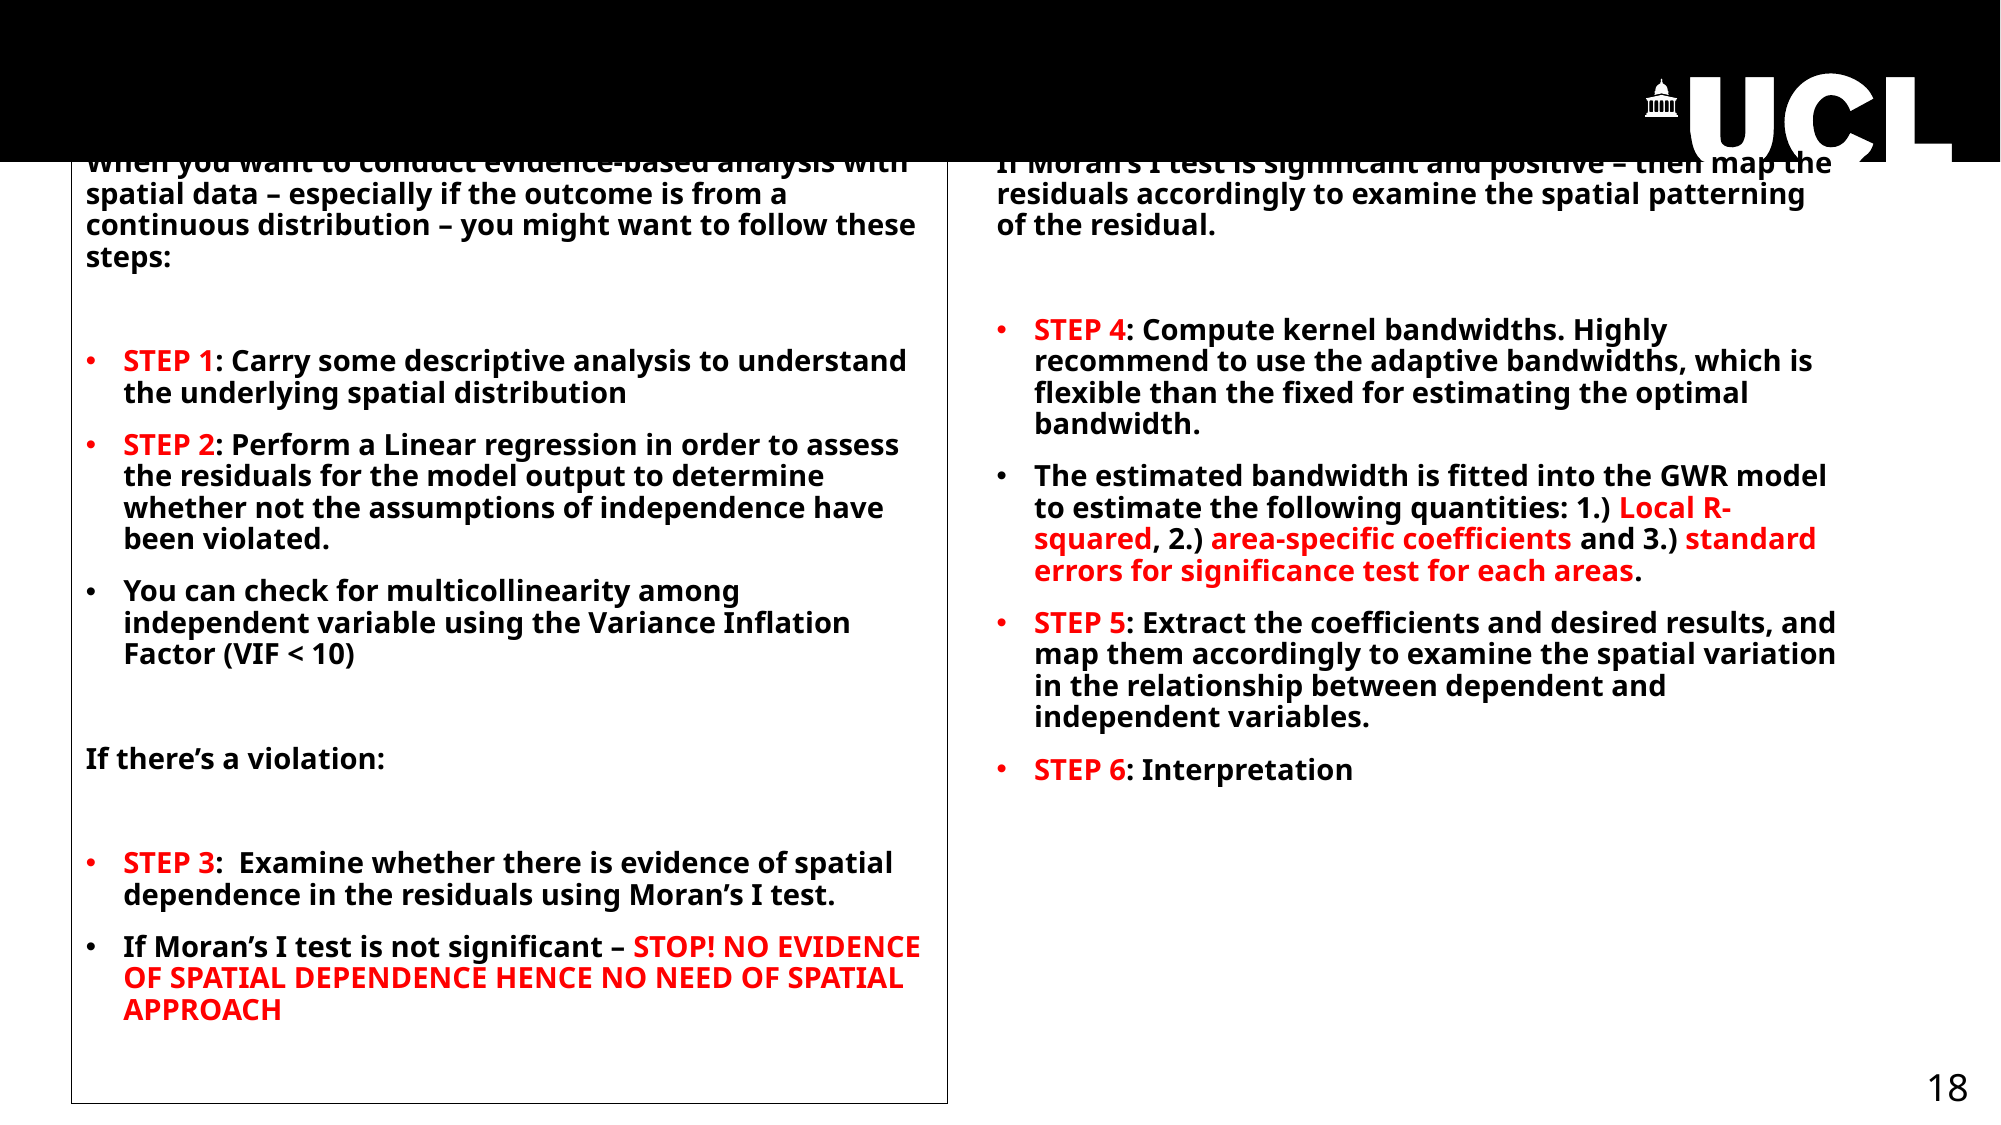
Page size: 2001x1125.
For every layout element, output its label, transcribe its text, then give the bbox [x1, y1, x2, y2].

list When you want to conduct evidence-based analysis with spatial data – especially if the outcome is from a continuous distribution – you might want to follow these steps: STEP 1: Carry some descriptive analysis to understand the underlying spatial distribution STEP 2: Perform a Linear regression in order to assess the residuals for the model output to determine whether not the assumptions of independence have been violated. You can check for multicollinearity among independent variable using the Variance Inflation Factor (VIF < 10) If there’s a violation: STEP 3: Examine whether there is evidence of spatial dependence in the residuals using Moran’s I test. If Moran’s I test is not significant – STOP! NO EVIDENCE OF SPATIAL DEPENDENCE HENCE NO NEED OF SPATIAL APPROACH [71, 140, 948, 1104]
text_box 18 [1911, 1056, 2000, 1080]
text_box If Moran’s I test is significant and positive – then map the residuals accordingly to examine the spatial patterning of the residual. STEP 4: Compute kernel bandwidths. Highly recommend to use the adaptive bandwidths, which is flexible than the fixed for estimating the optimal bandwidth. The estimated bandwidth is fitted into the GWR model to estimate the following quantities: 1.) Local R-squared, 2.) area-specific coefficients and 3.) standard errors for significance test for each areas. STEP 5: Extract the coefficients and desired results, and map them accordingly to examine the spatial variation in the relationship between dependent and independent variables. STEP 6: Interpretation [981, 140, 1859, 1103]
title Modelling process using GWR [56, 21, 1859, 94]
picture [1645, 94, 1678, 117]
